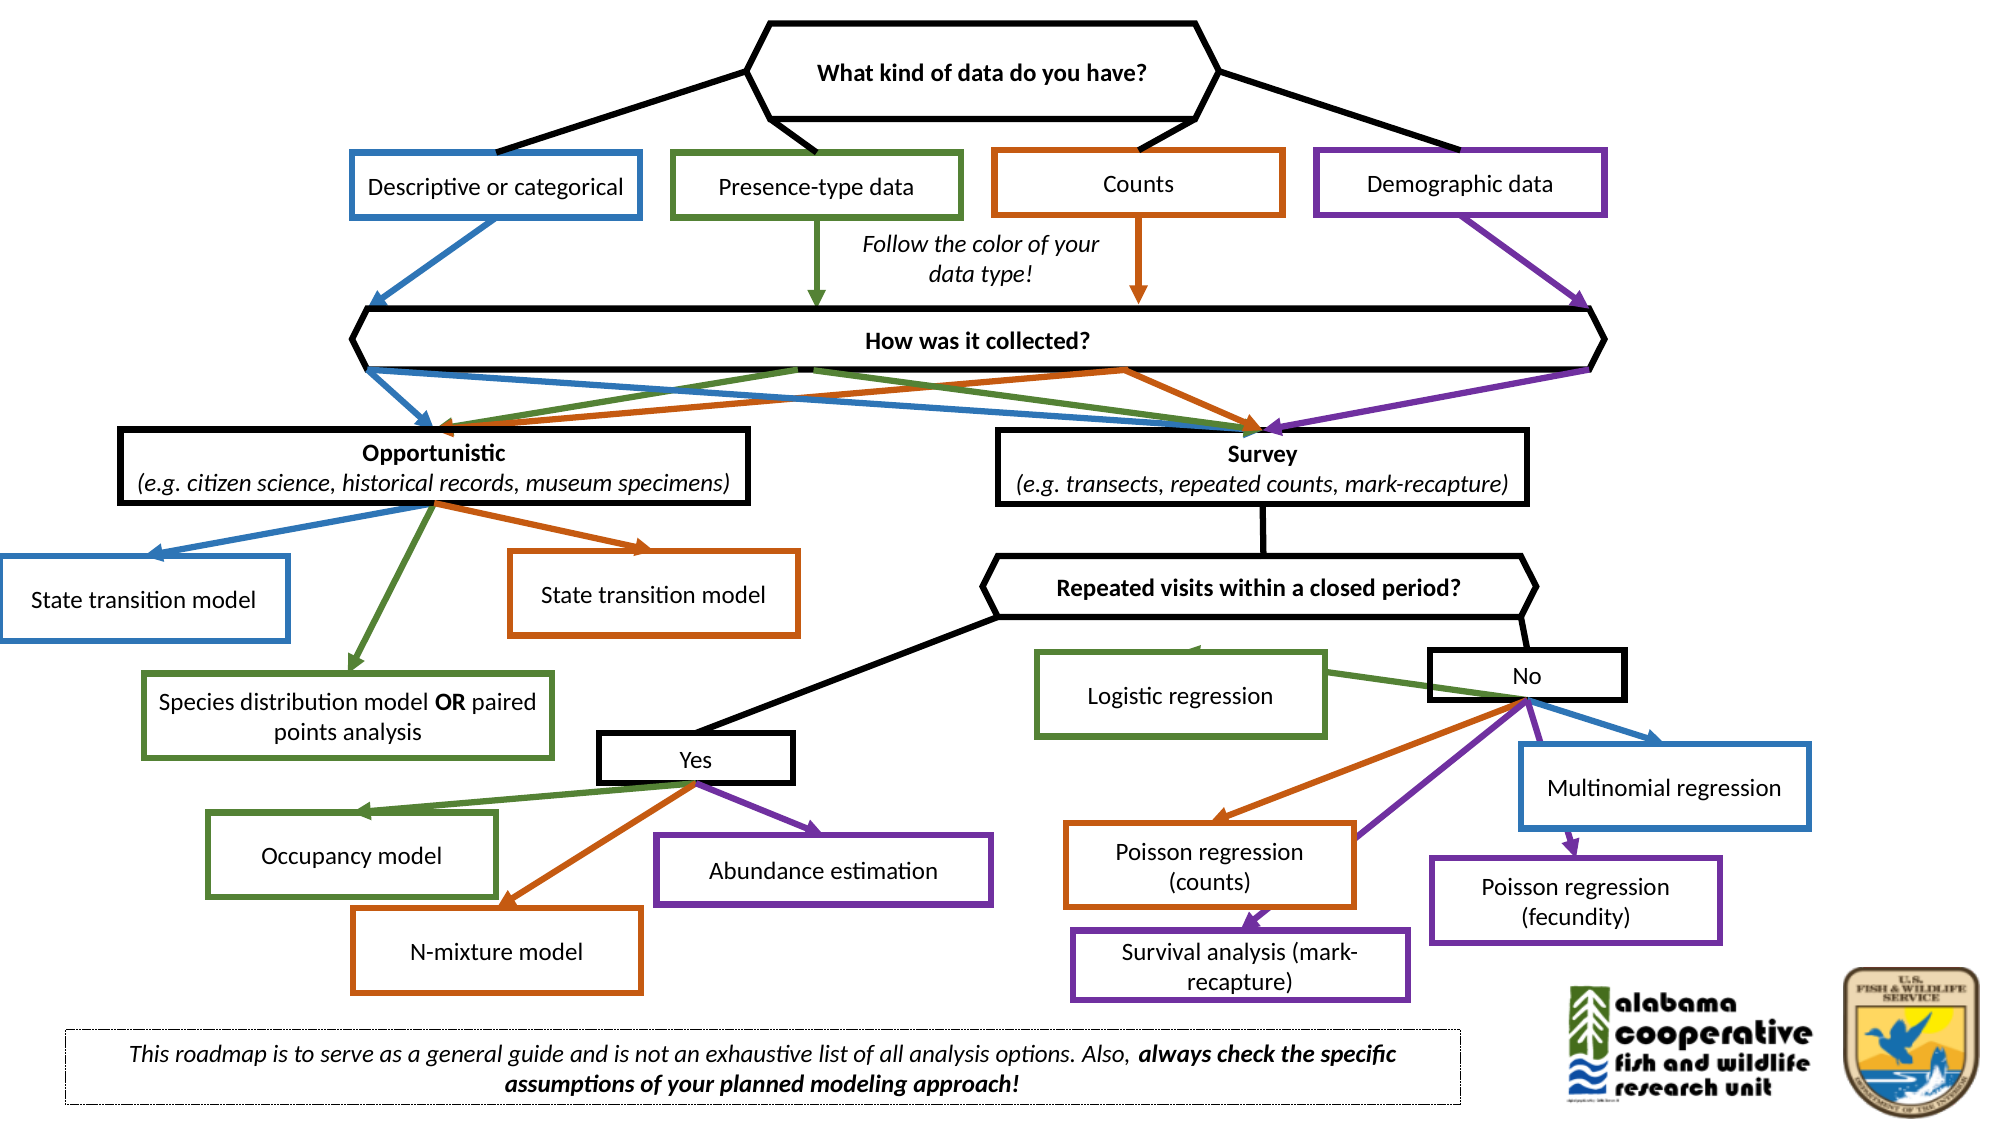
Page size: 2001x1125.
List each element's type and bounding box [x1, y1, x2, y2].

picture [1842, 966, 1980, 1119]
picture [1551, 973, 1834, 1119]
text_box [0, 23, 1809, 1106]
